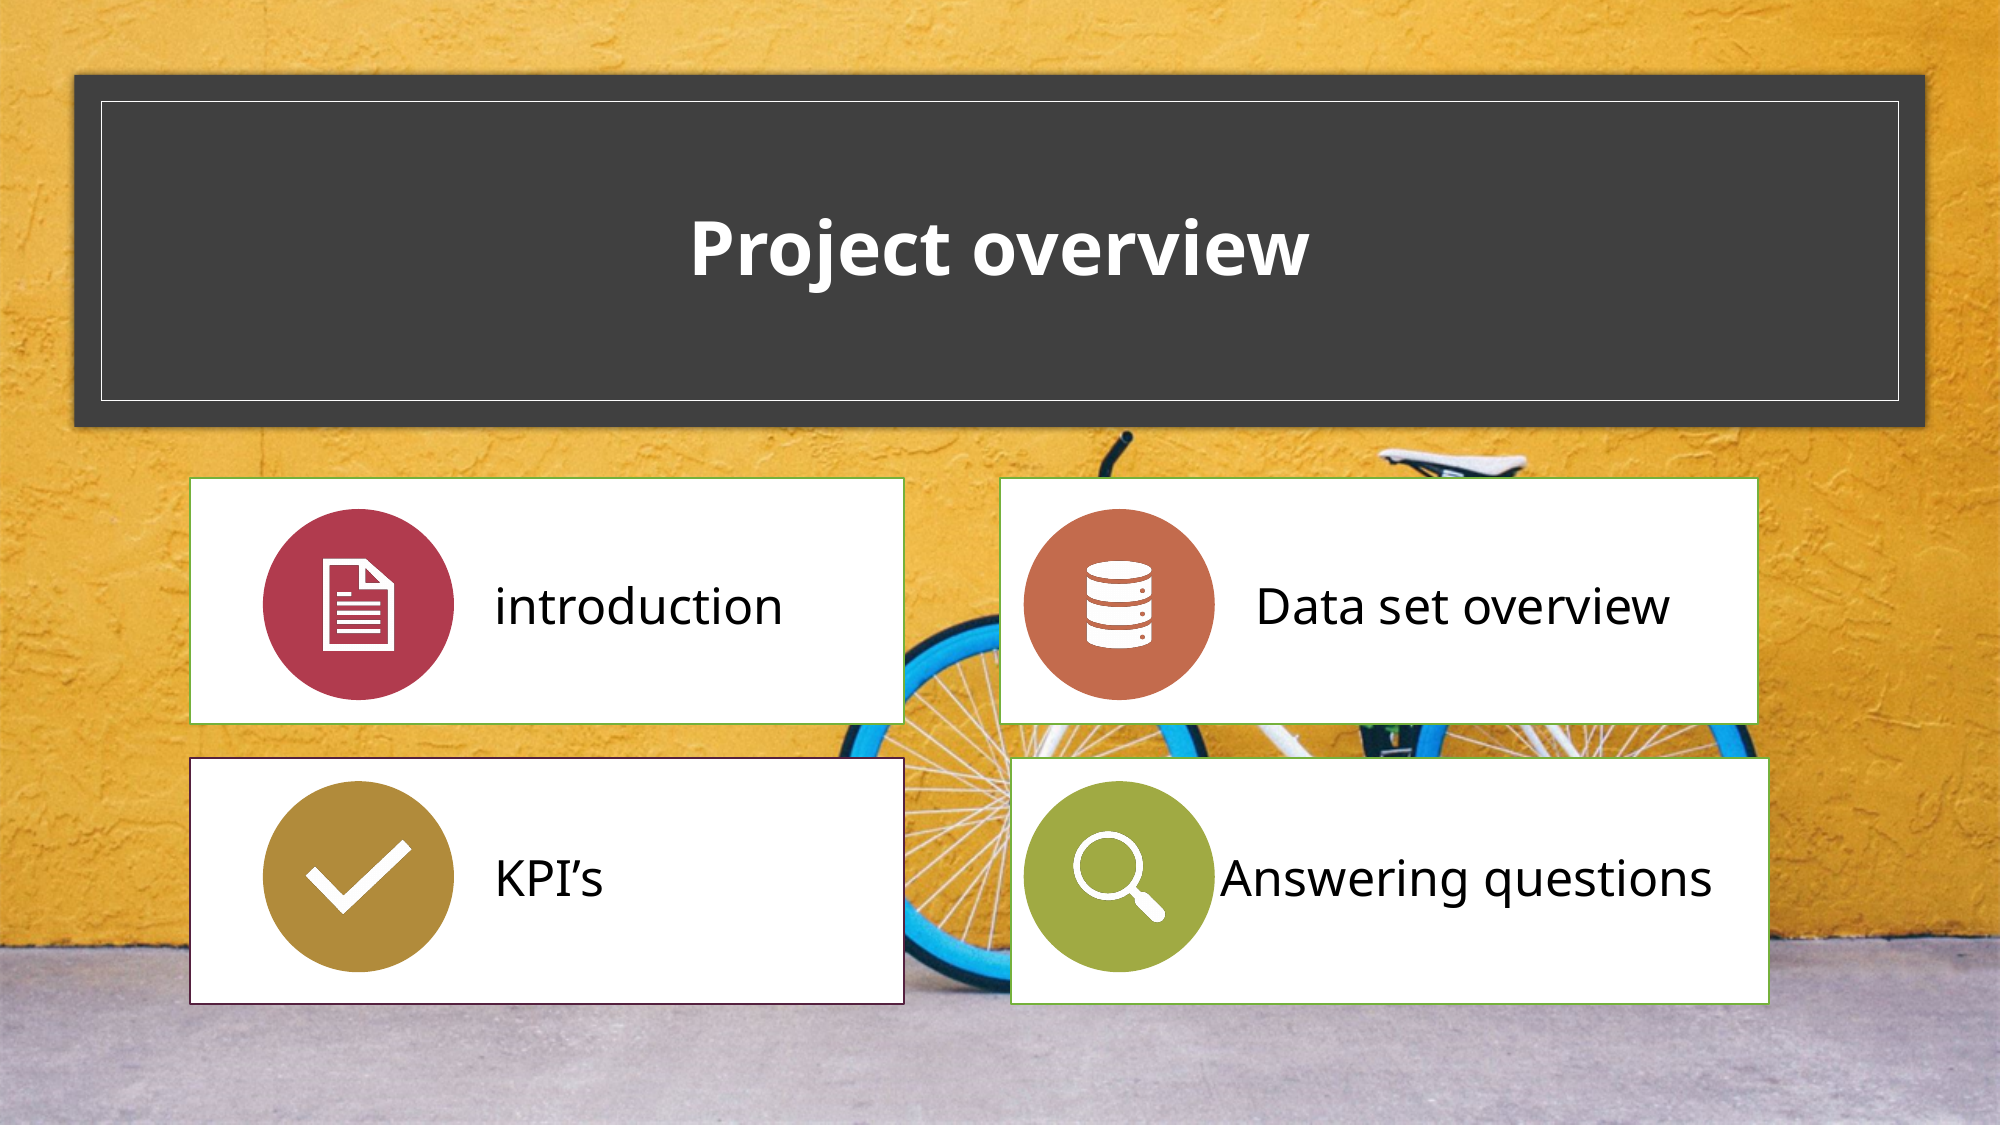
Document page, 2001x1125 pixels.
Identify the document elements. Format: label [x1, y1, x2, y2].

list [241, 502, 1763, 980]
picture [0, 0, 2000, 1125]
